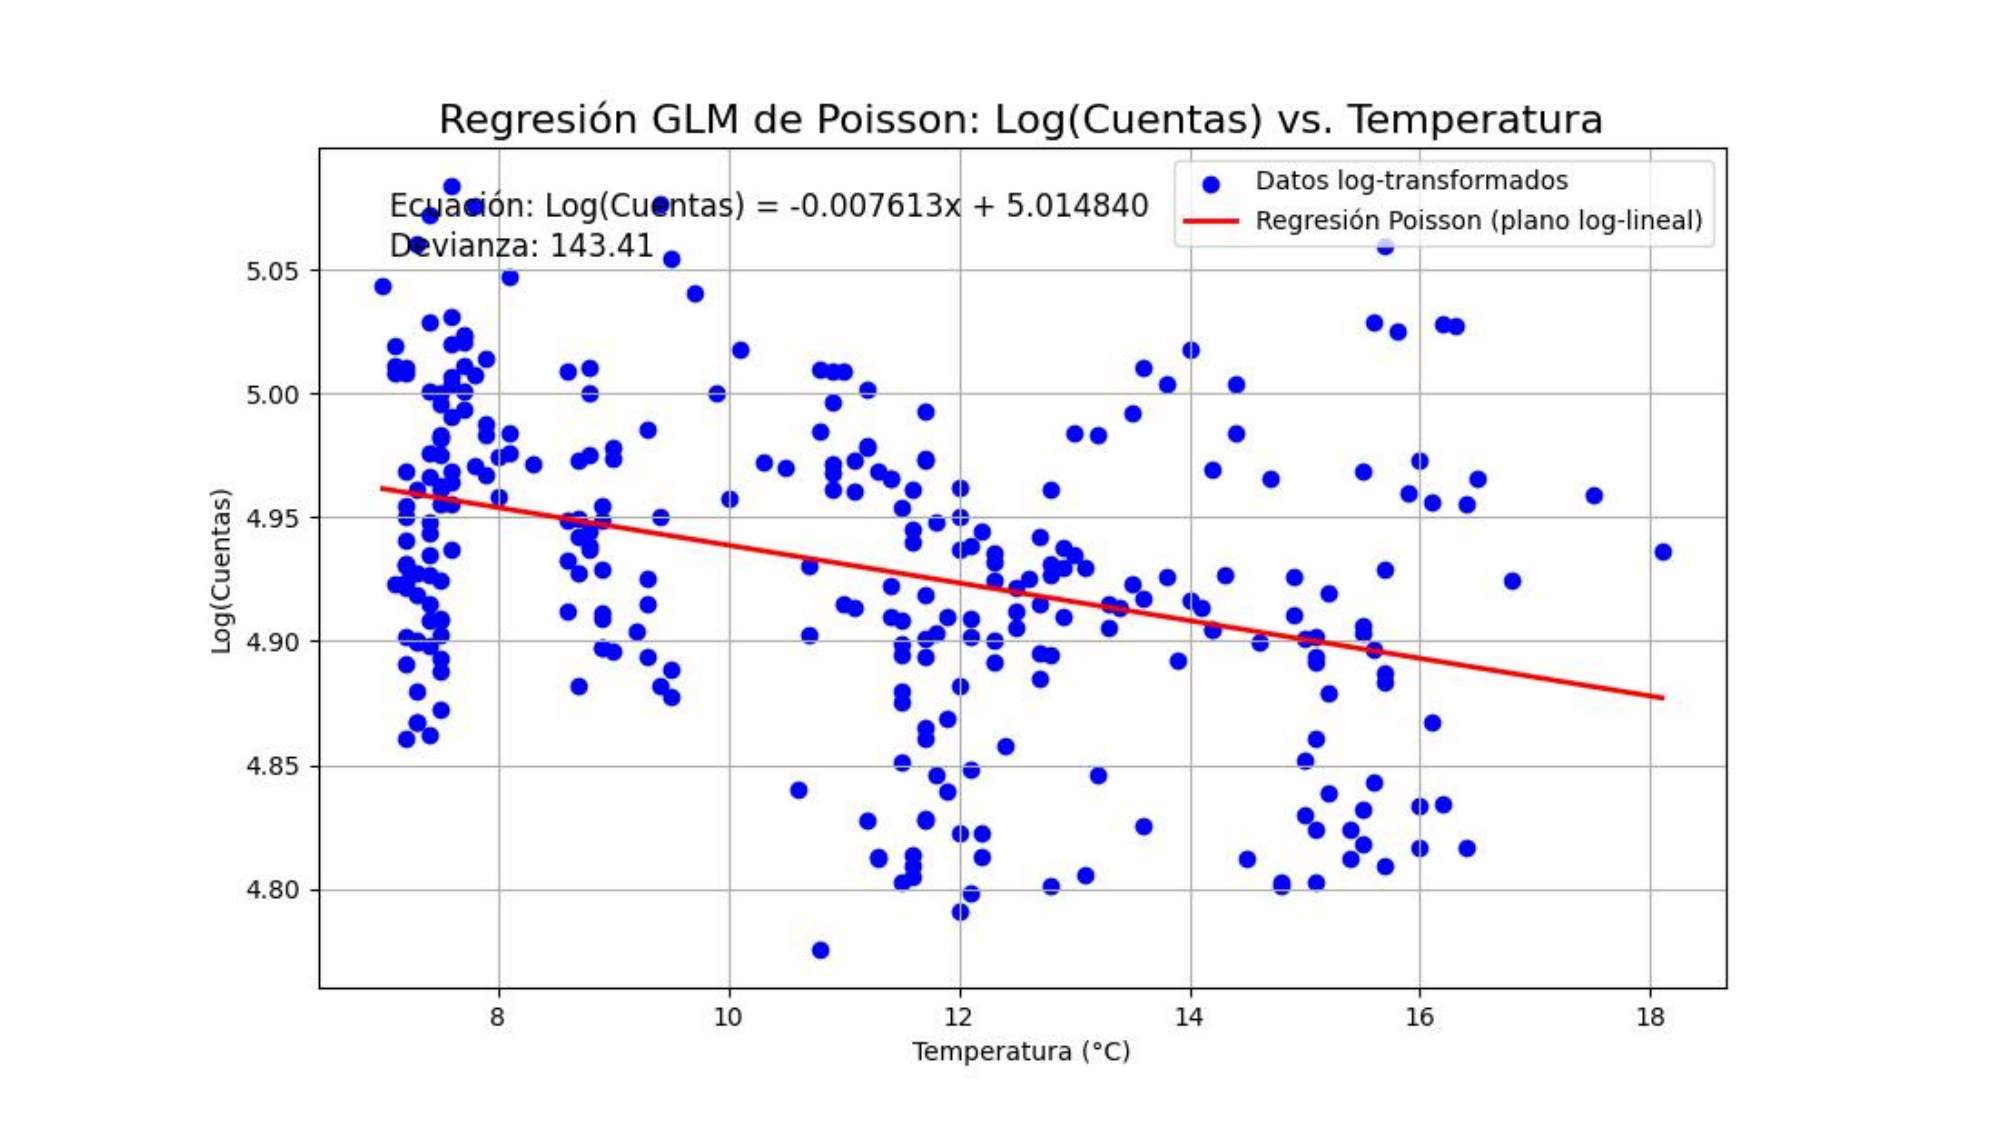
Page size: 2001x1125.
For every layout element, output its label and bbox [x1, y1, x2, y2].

list [92, 17, 1908, 1108]
